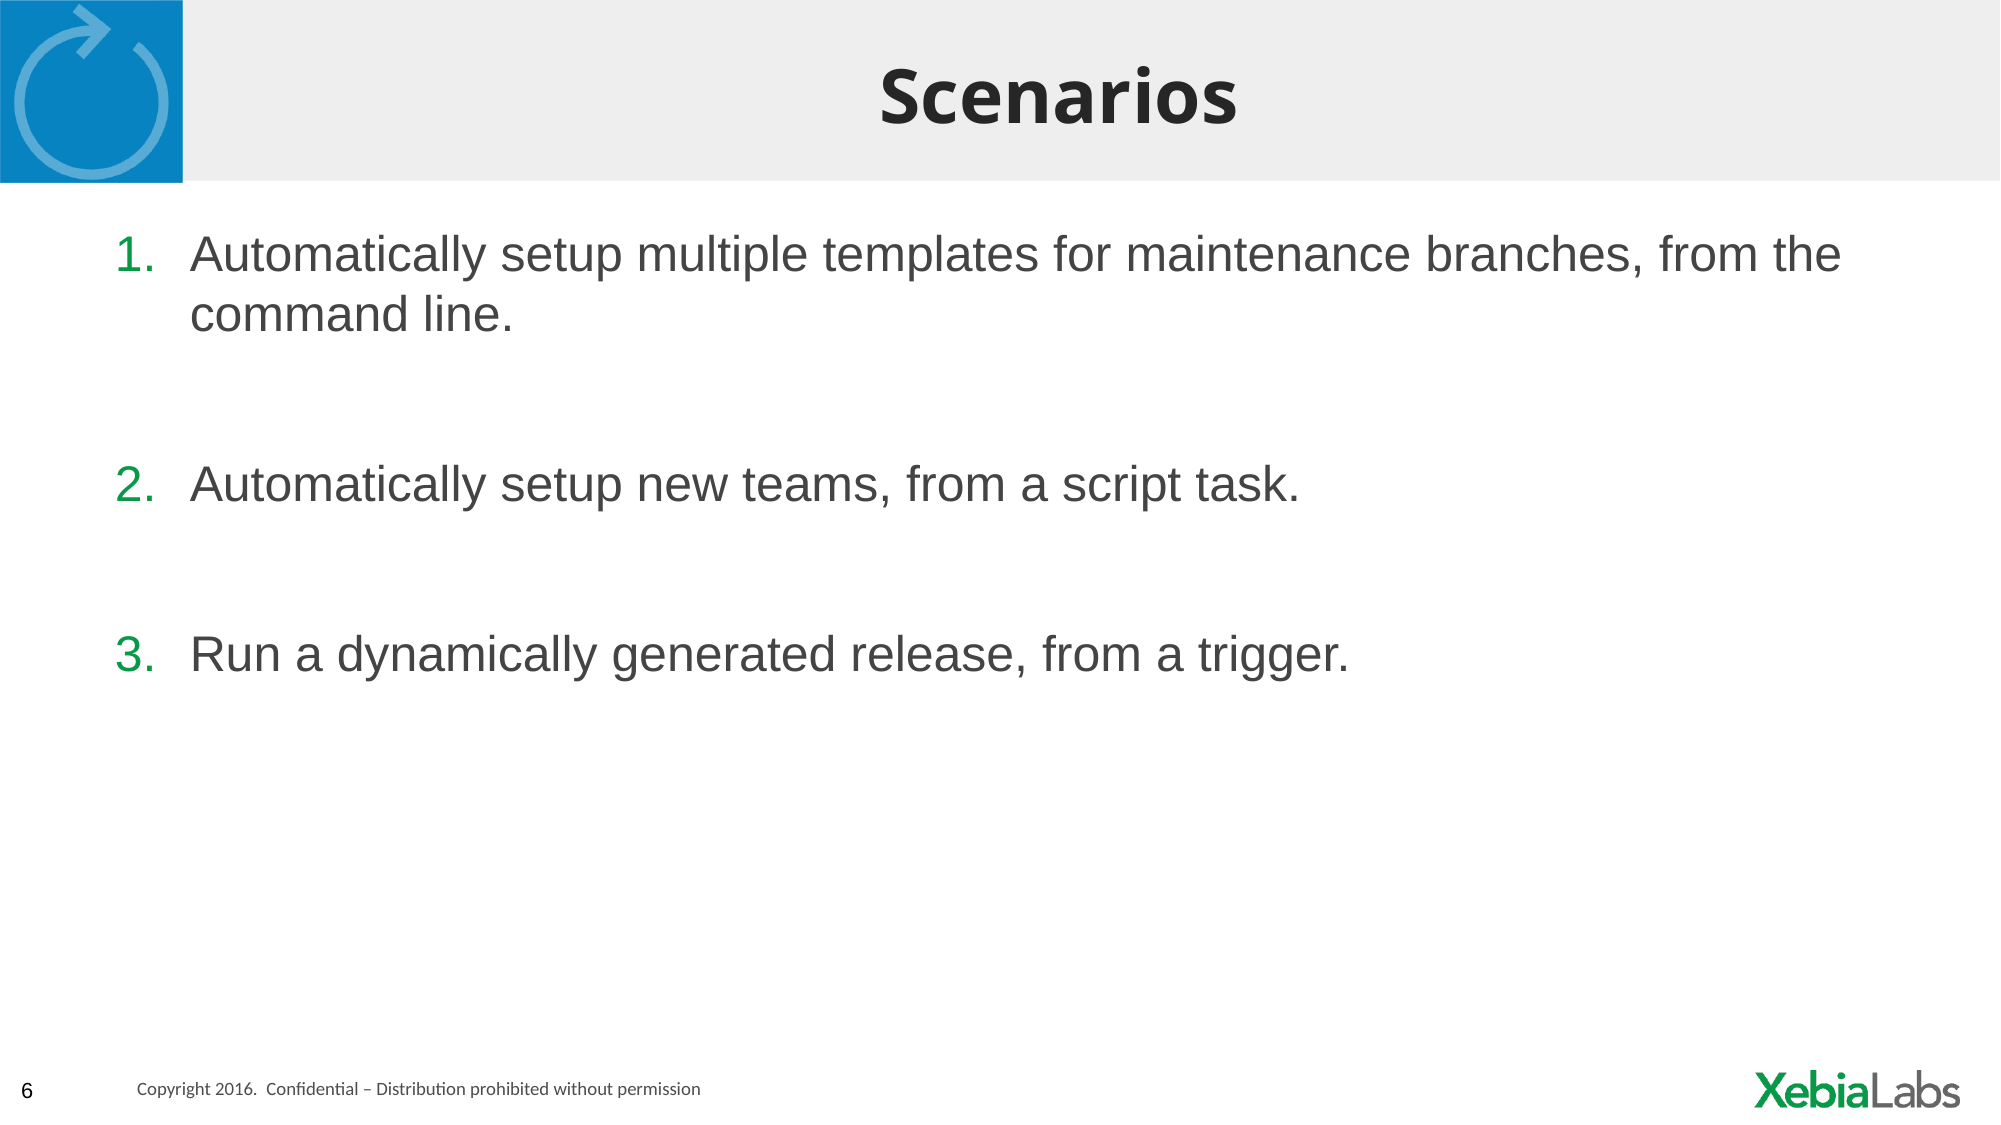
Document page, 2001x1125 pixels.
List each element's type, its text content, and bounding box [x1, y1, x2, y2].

title Scenarios [218, 11, 1900, 176]
list Automatically setup multiple templates for maintenance branches, from the command line. Automatically setup new teams, from a script task. Run a dynamically generated release, from a trigger. [99, 214, 1950, 1056]
picture [1754, 1070, 1960, 1108]
picture [15, 5, 168, 179]
